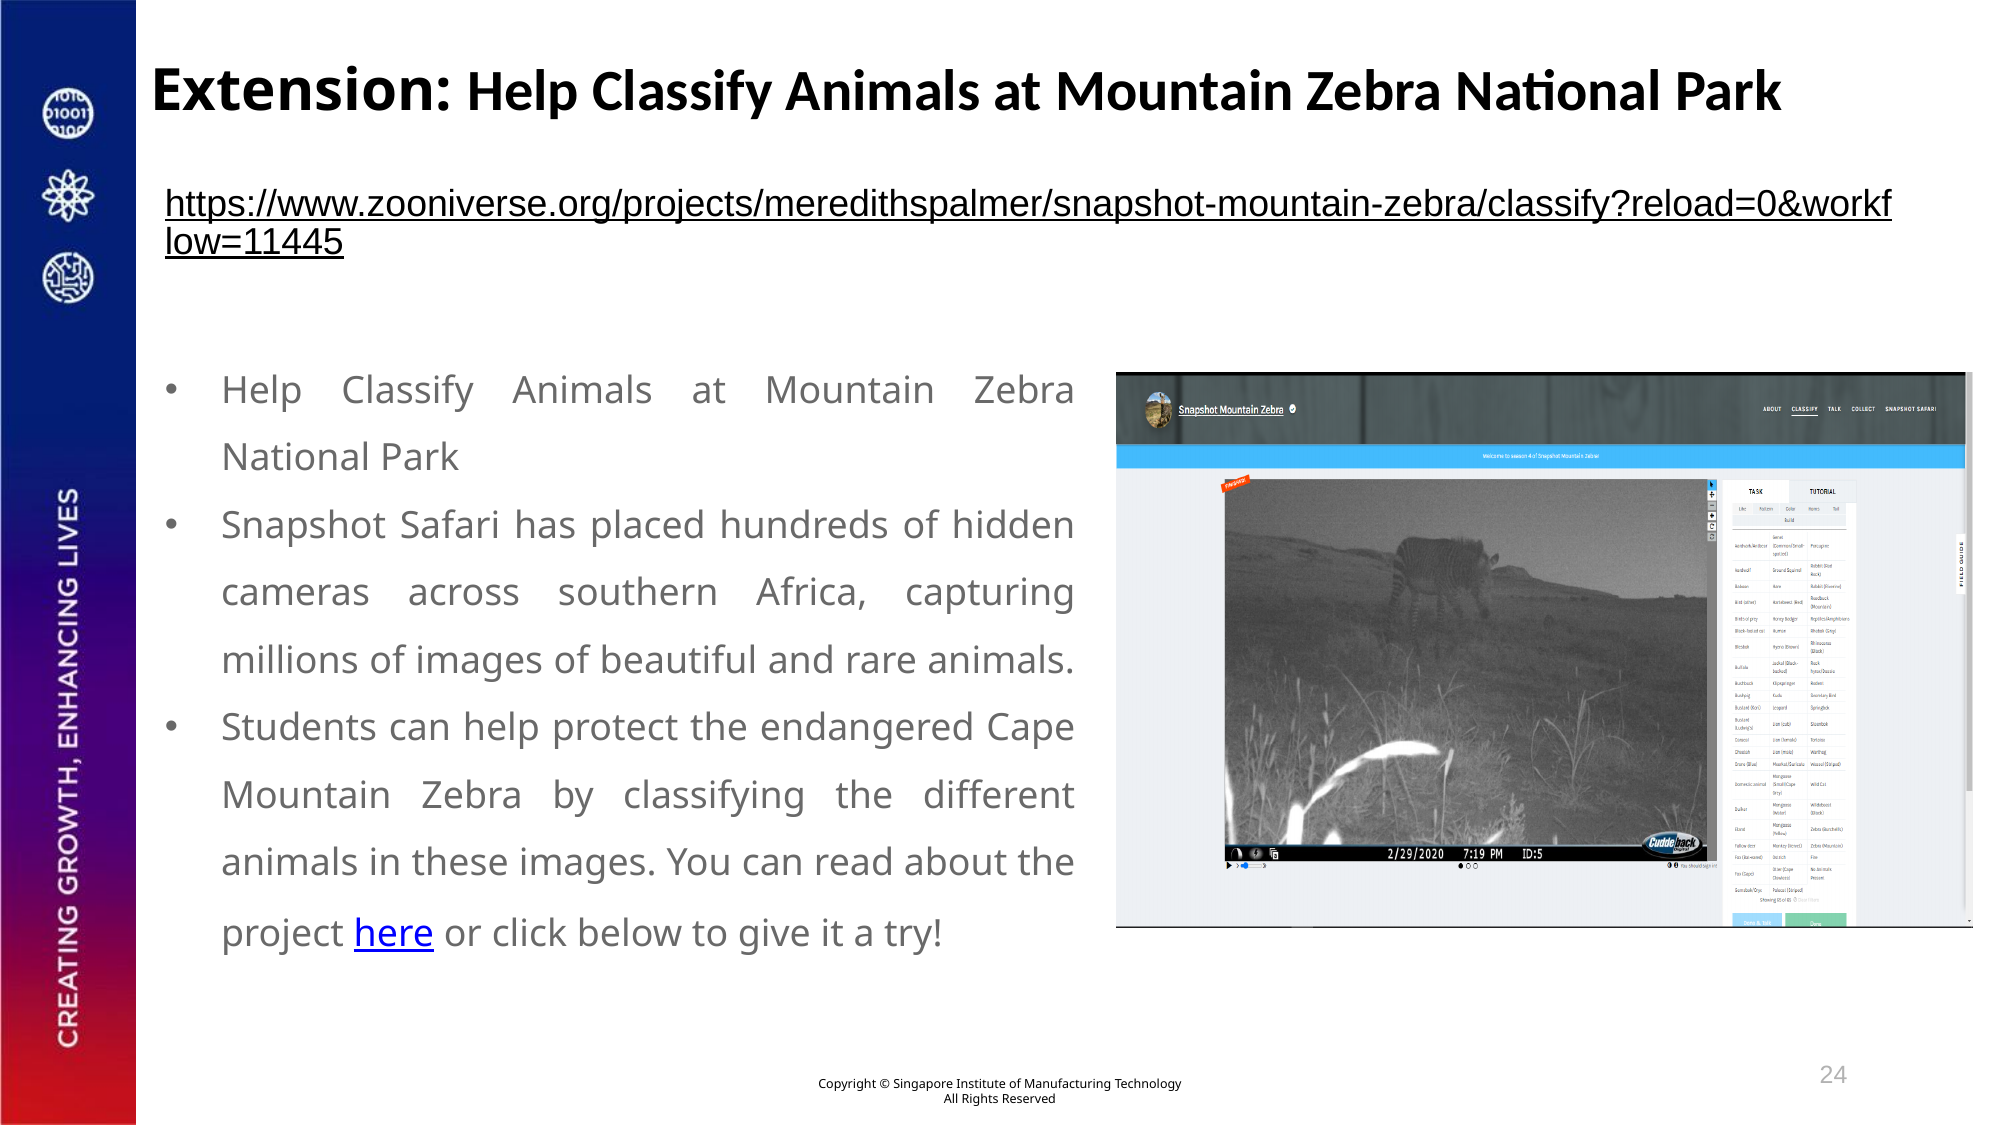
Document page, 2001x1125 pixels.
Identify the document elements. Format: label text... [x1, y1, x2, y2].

title Extension: Help Classify Animals at Mountain Zebra National Park [135, 30, 2000, 144]
text_box https://www.zooniverse.org/projects/meredithspalmer/snapshot-mountain-zebra/classify?reload=0&workflow=11445 [150, 172, 1908, 277]
picture [0, 0, 136, 1125]
text_box Help Classify Animals at Mountain Zebra National Park Snapshot Safari has placed hundreds of hidden cameras across southern Africa, capturing millions of images of beautiful and rare animals. Students can help protect the endangered Cape Mountain Zebra by classifying the different animals in these images. You can read about the project here or click below to give it a try! [149, 335, 1091, 968]
slide_number 24 [1412, 1043, 1863, 1104]
picture [1116, 372, 1973, 929]
